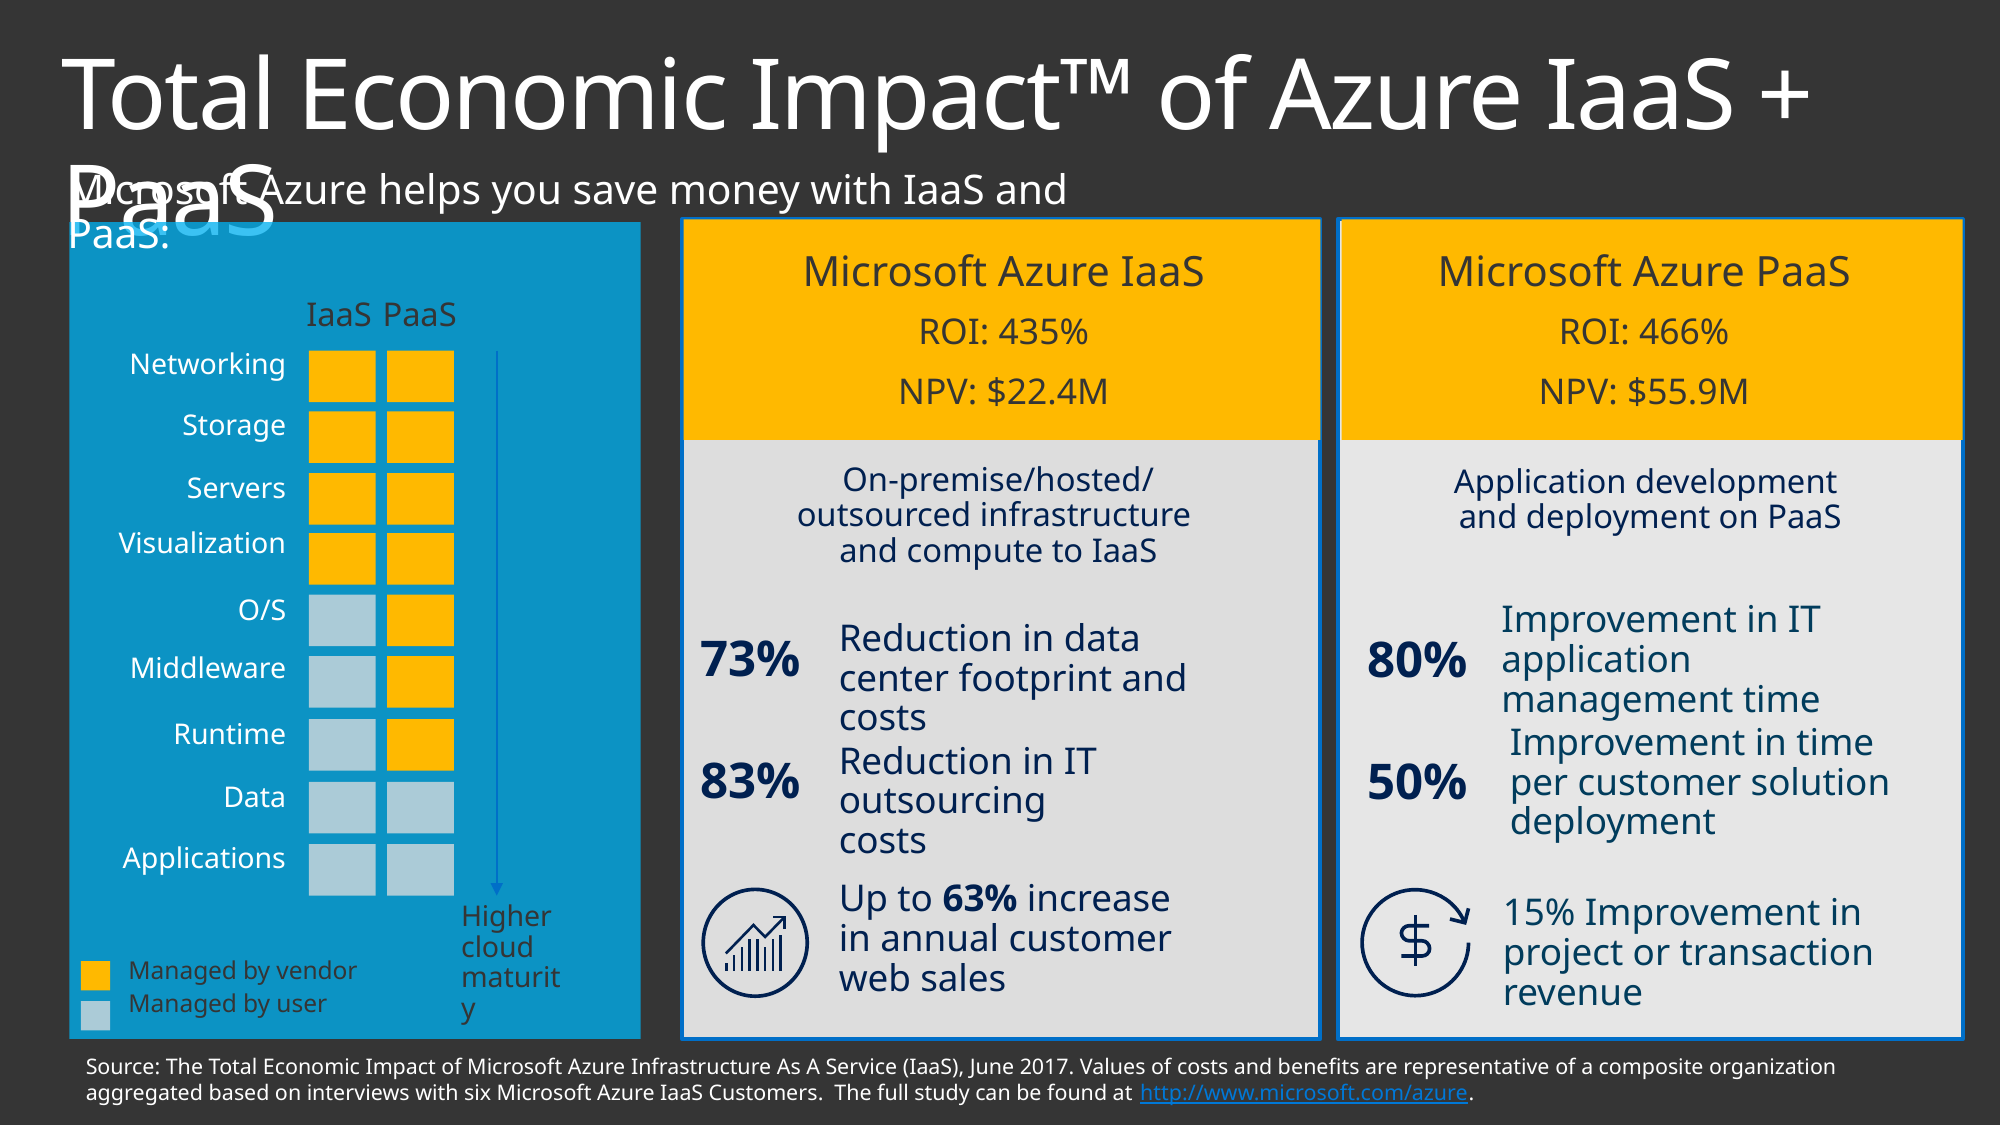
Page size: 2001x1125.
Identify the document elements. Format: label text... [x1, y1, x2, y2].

title Total Economic Impact™ of Azure IaaS + PaaS [37, 30, 1950, 158]
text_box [80, 944, 437, 1053]
table_cell NPV: $22.4M [684, 359, 1324, 418]
text_box Reduction in IT outsourcing costs [809, 718, 1163, 856]
text_box [69, 281, 276, 1029]
text_box 80% [1337, 611, 1571, 712]
text_box [683, 219, 1321, 441]
text_box Application development and deployment on PaaS [1337, 478, 1963, 560]
table_cell [684, 418, 1324, 478]
table_header Microsoft Azure PaaS [1324, 235, 1964, 299]
table_header Microsoft Azure IaaS [684, 235, 1324, 299]
text_box [437, 281, 642, 1029]
text_box Improvement in IT application management time [1472, 577, 1952, 744]
text_box 15% Improvement in project or transaction revenue [1473, 870, 2000, 1037]
text_box [681, 593, 1321, 1029]
text_box [1341, 219, 1963, 235]
text_box Up to 63% increase in annual customer web sales [809, 856, 1242, 1023]
table_cell NPV: $55.9M [1324, 359, 1964, 418]
text_box [1337, 560, 1963, 1029]
text_box [1362, 889, 1469, 996]
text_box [71, 333, 604, 1020]
text_box On-premise/hosted/ outsourced infrastructure and compute to IaaS [676, 439, 1321, 593]
text_box 83% [671, 732, 877, 833]
text_box PaaS [353, 280, 499, 333]
text_box Reduction in data center footprint and costs [809, 596, 1271, 763]
text_box 73% [671, 610, 877, 711]
text_box Source: The Total Economic Impact of Microsoft Azure Infrastructure As A Service (IaaS), June 2017. Values of costs and benefits are representative of a composite organization aggregated based on interviews with six Microsoft Azure IaaS Customers. The full study can be found at http://www.microsoft.com/azure. [56, 1029, 1963, 1125]
text_box Improvement in time per customer solution deployment [1480, 700, 1950, 867]
table_cell ROI: 435% [684, 299, 1324, 359]
text_box 50% [1337, 733, 1554, 834]
table_cell [1324, 418, 1964, 478]
text_box Microsoft Azure helps you save money with IaaS and PaaS: [37, 145, 1105, 281]
text_box IaaS [276, 280, 353, 333]
text_box [1337, 219, 1341, 235]
table_cell ROI: 466% [1324, 299, 1964, 359]
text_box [702, 889, 808, 997]
